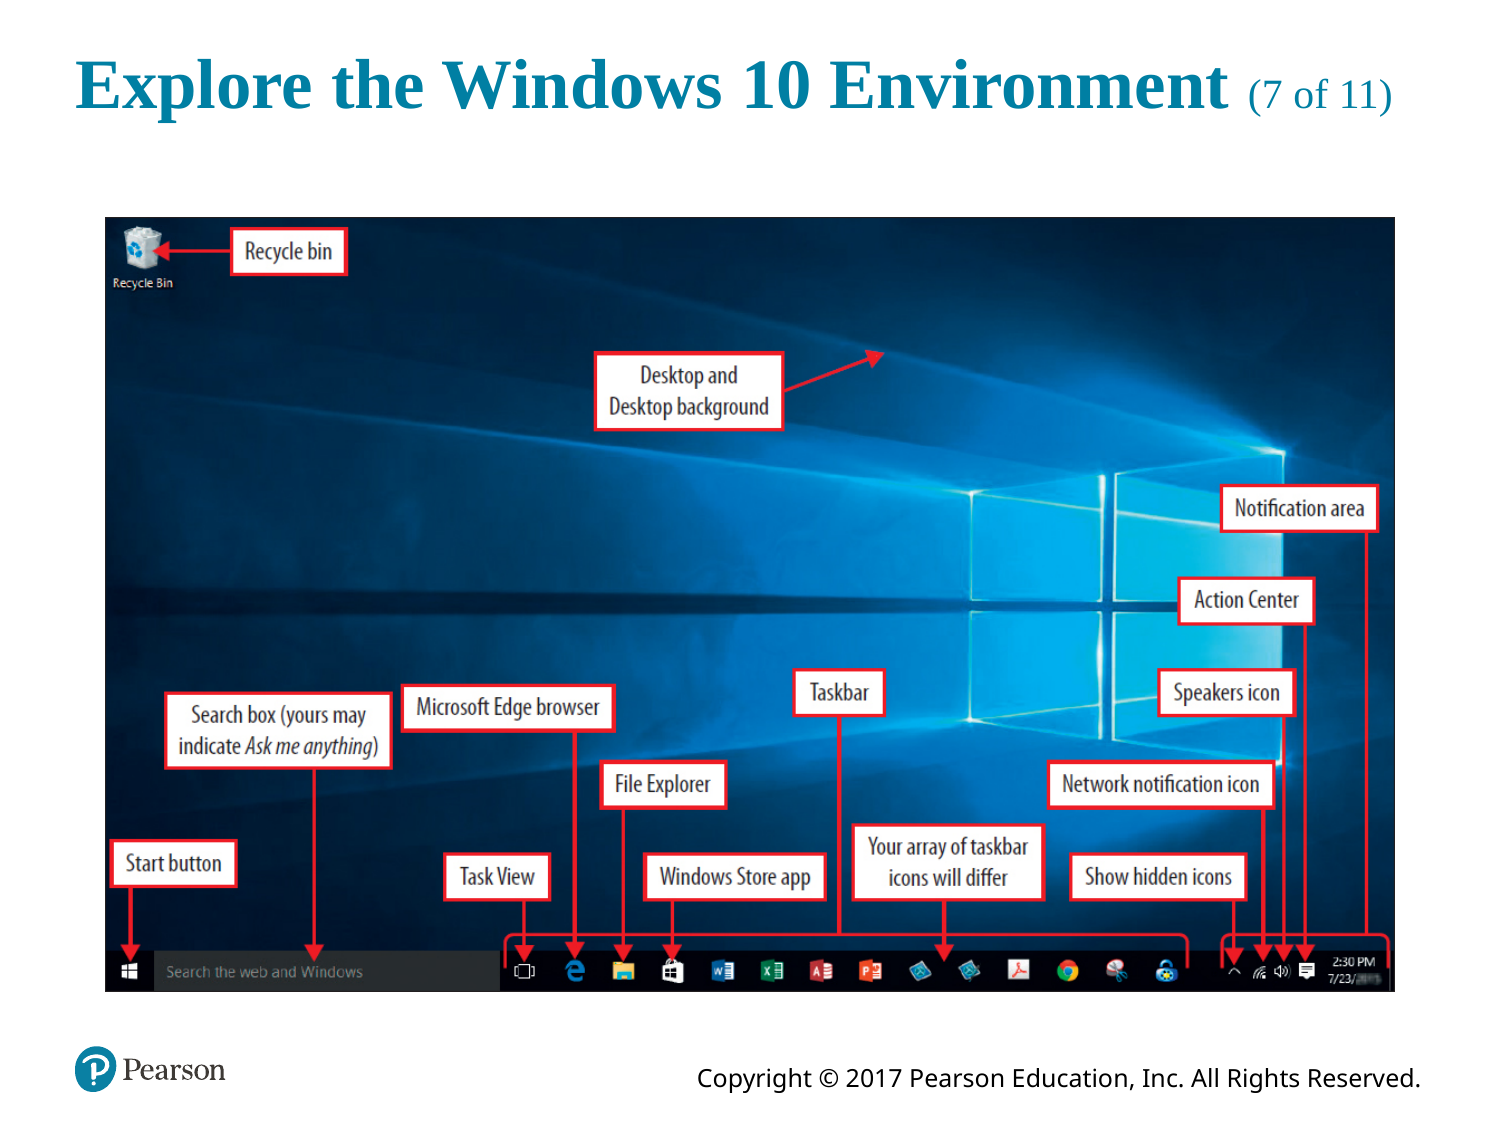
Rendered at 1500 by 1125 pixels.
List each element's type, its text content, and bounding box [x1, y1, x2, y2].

title Explore the Windows 10 Environment (7 of 11) [75, 37, 1425, 213]
picture [104, 217, 1396, 993]
